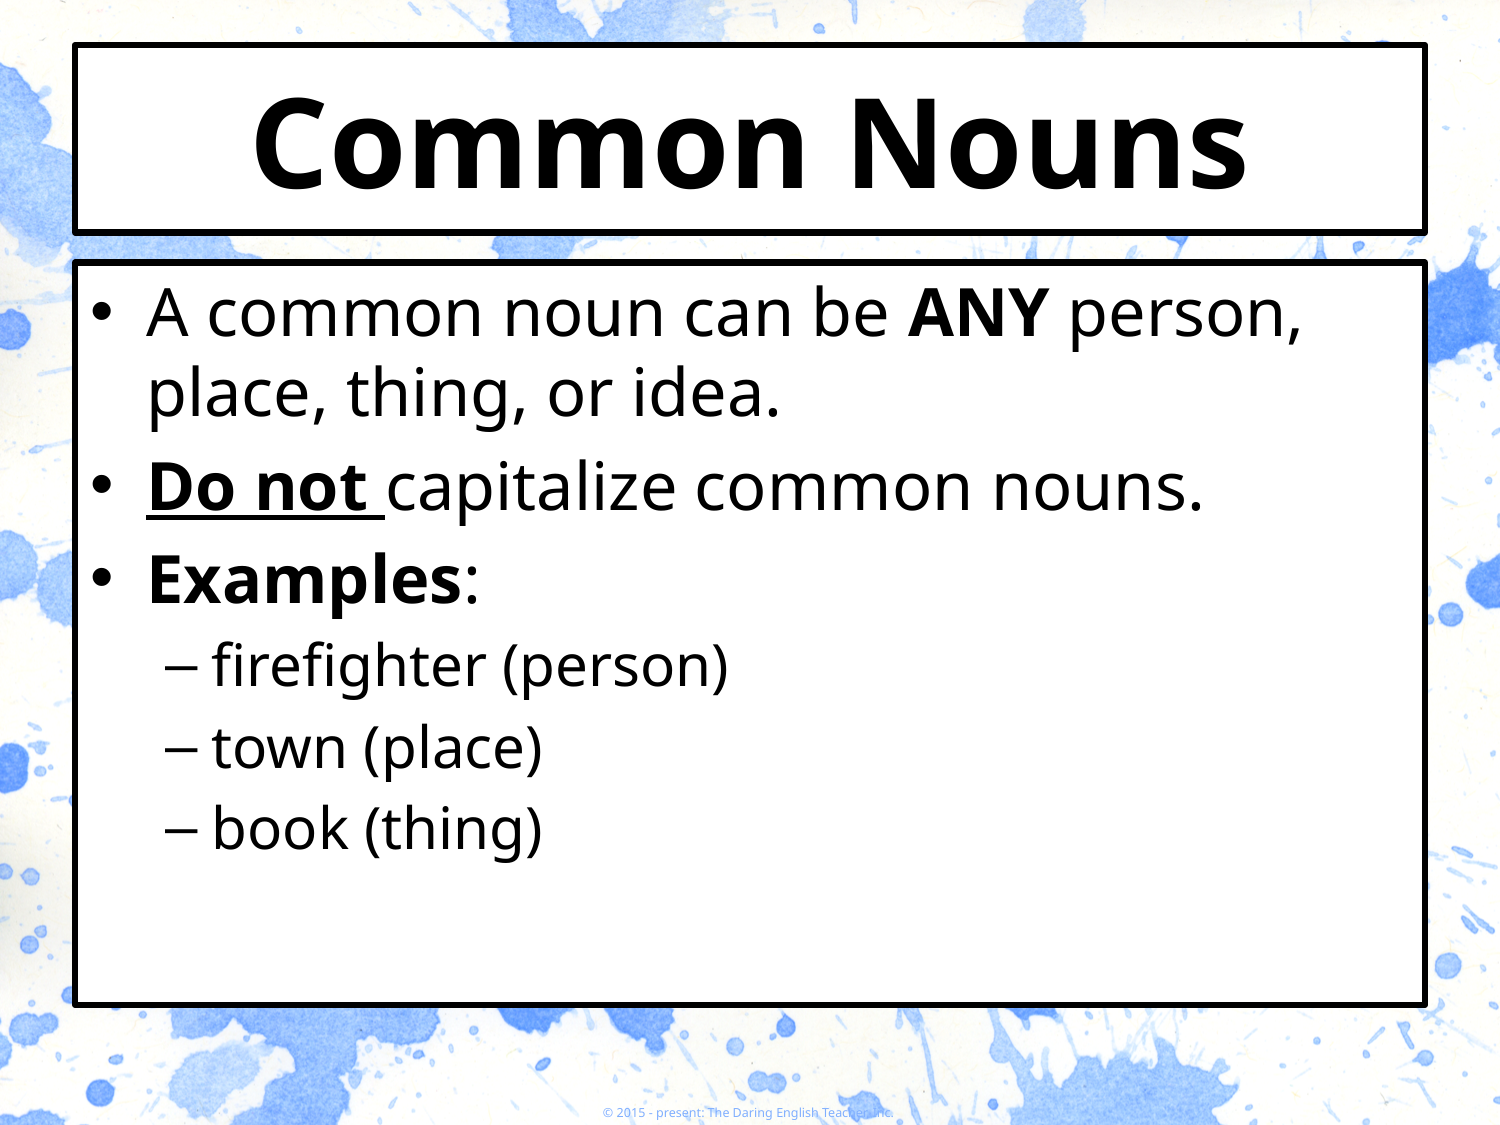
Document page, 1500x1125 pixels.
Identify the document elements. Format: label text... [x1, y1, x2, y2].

title Common Nouns [72, 42, 1428, 236]
list A common noun can be ANY person, place, thing, or idea. Do not capitalize common nouns. Examples: firefighter (person) town (place) book (thing) [72, 259, 1428, 1008]
picture [0, 0, 1500, 1125]
